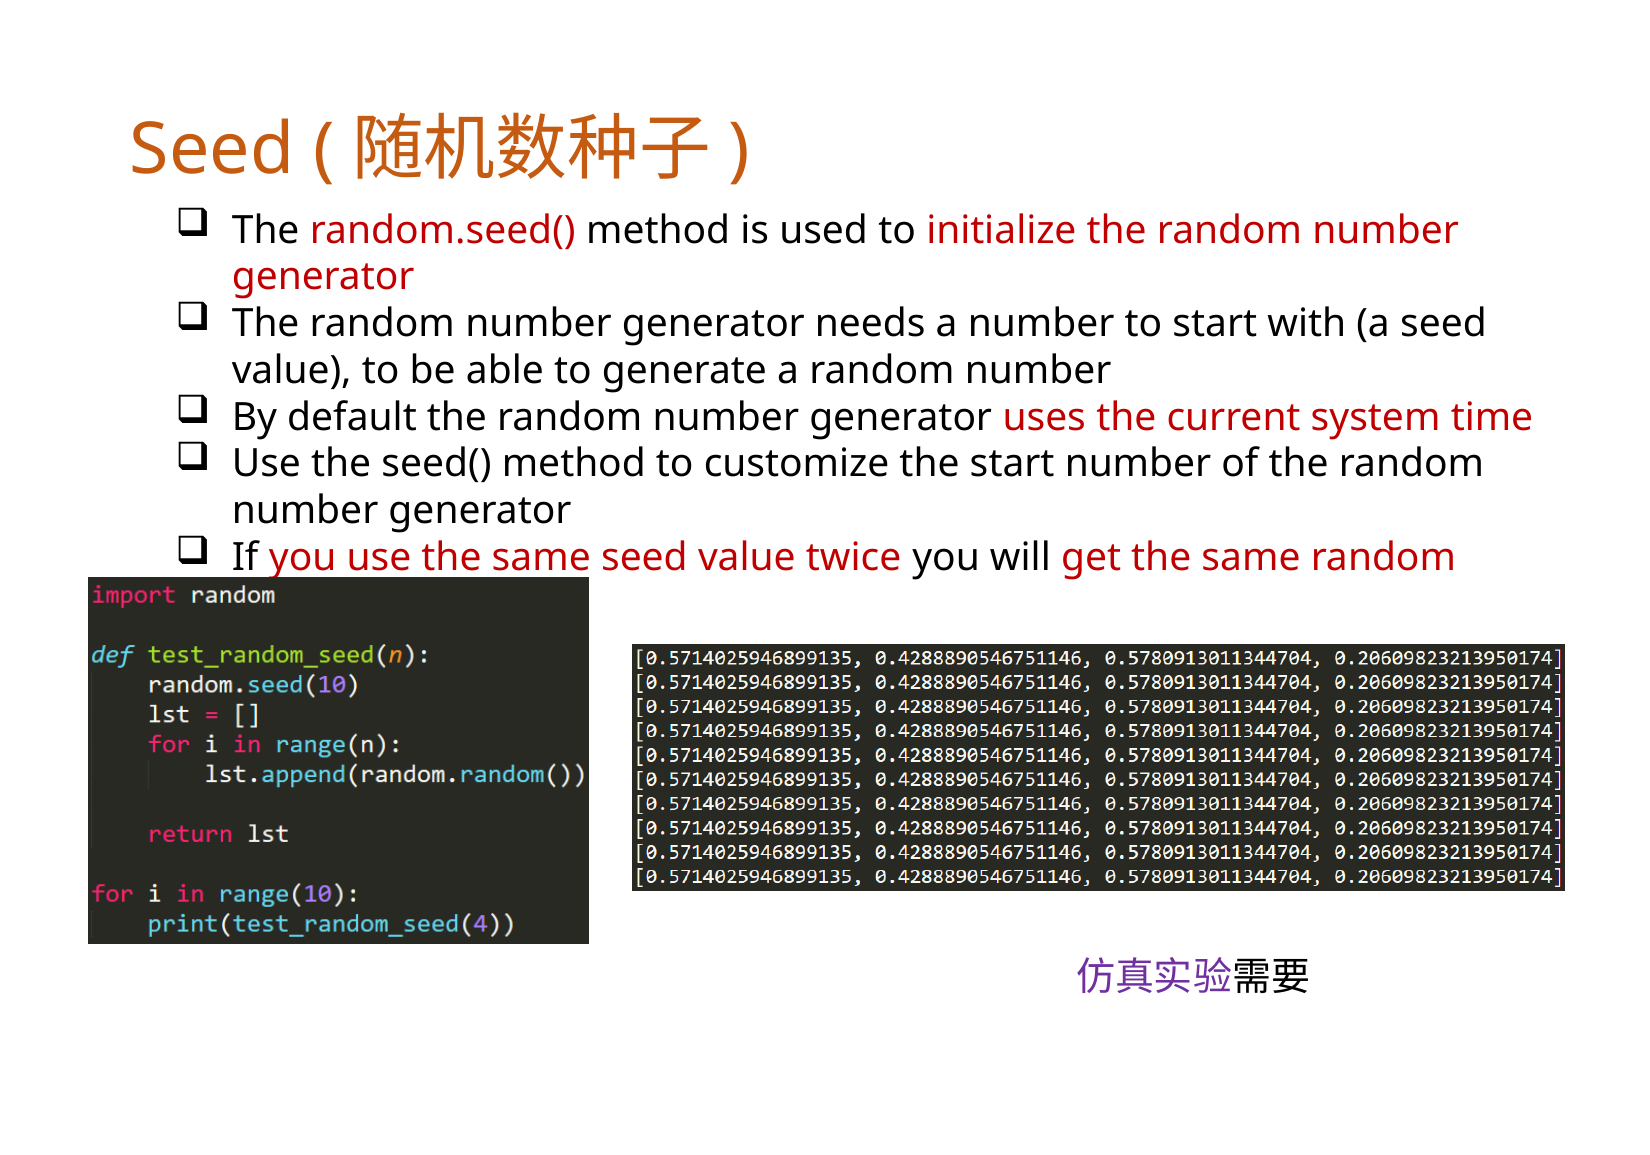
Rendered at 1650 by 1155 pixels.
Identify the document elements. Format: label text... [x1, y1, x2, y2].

picture [632, 644, 1565, 891]
text_box The random.seed() method is used to initialize the random number generator The random number generator needs a number to start with (a seed value), to be able to generate a random number By default the random number generator uses the current system time Use the seed() method to customize the start number of the random number generator If you use the same seed value twice you will get the same random number twice [160, 196, 1555, 633]
picture [88, 577, 589, 944]
text_box Seed (随机数种子) [115, 94, 765, 196]
text_box 仿真实验需要 [1061, 943, 1332, 1006]
